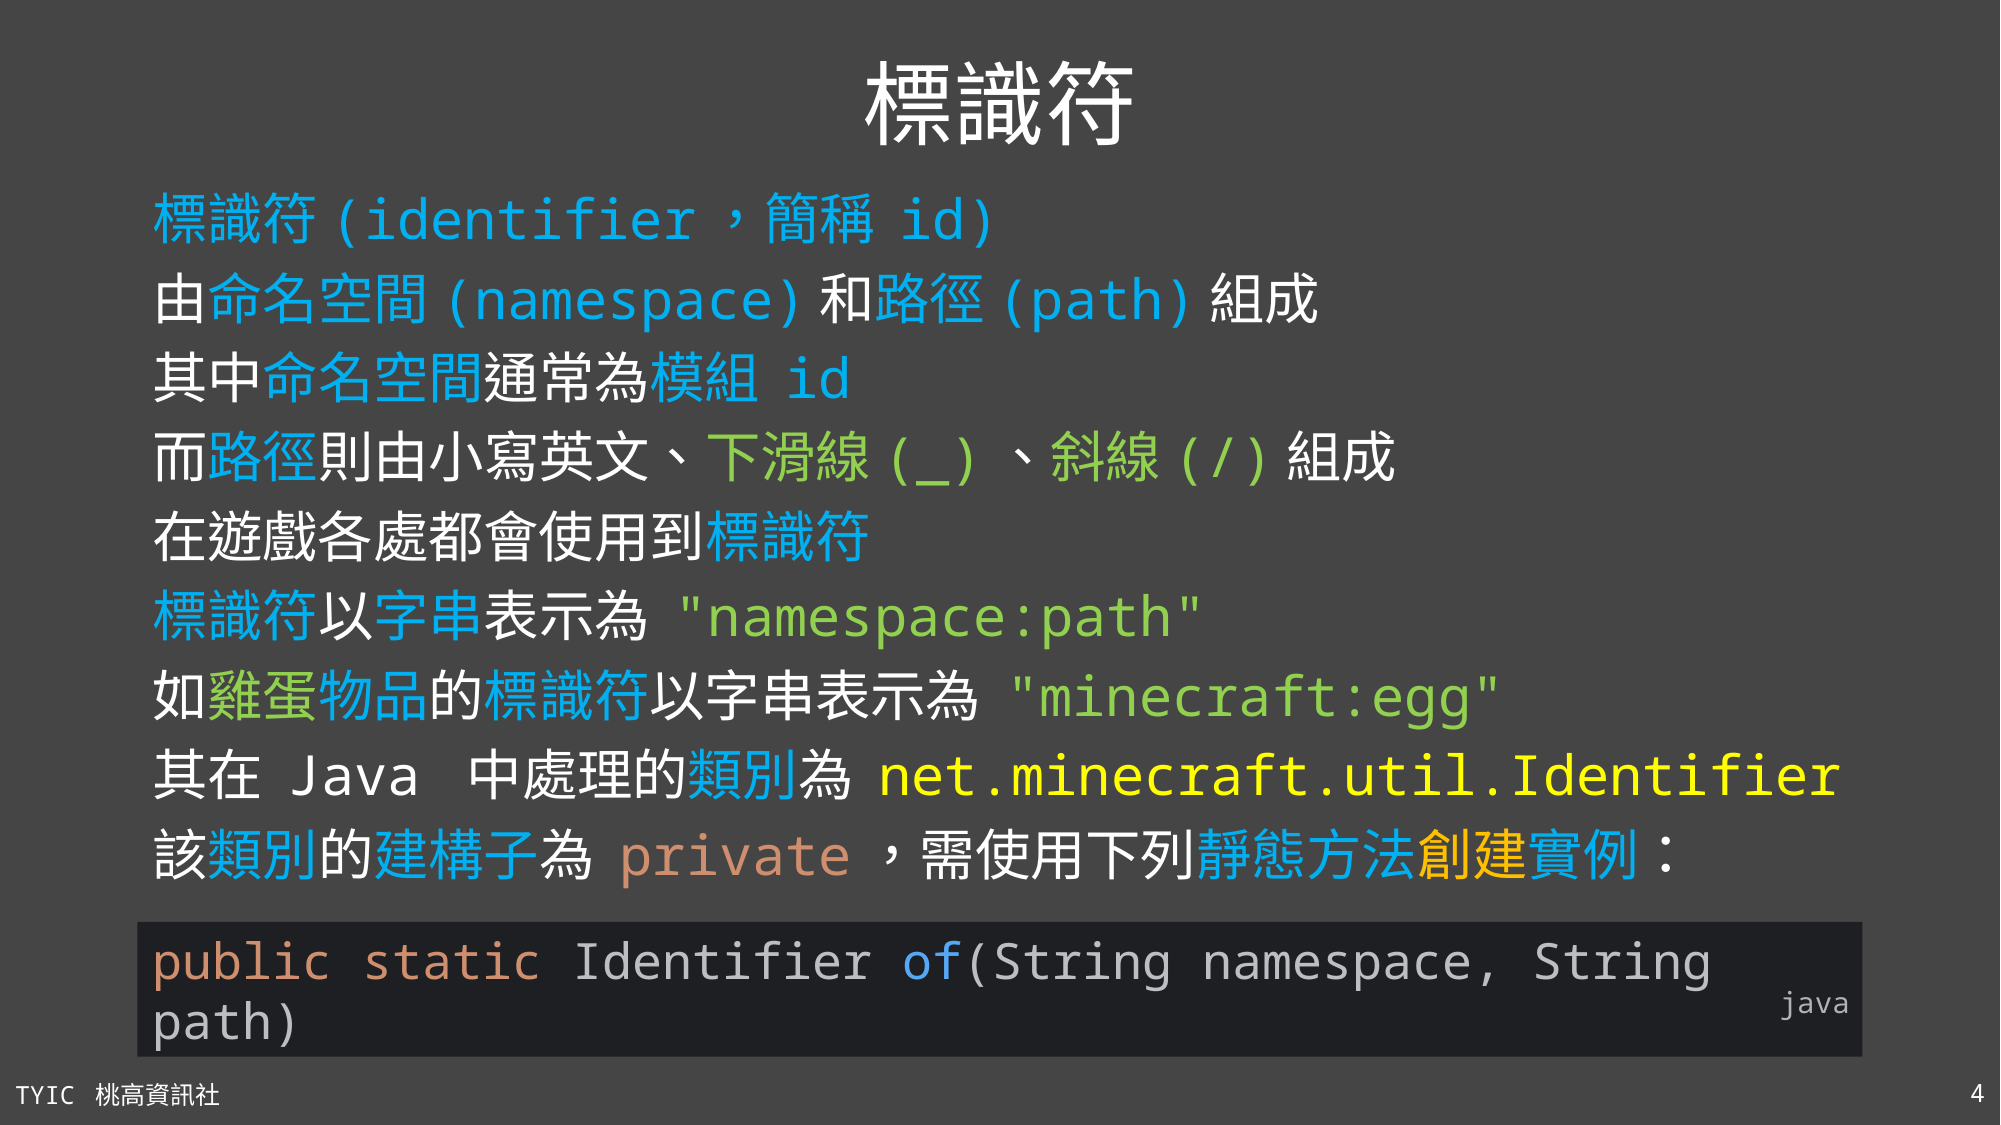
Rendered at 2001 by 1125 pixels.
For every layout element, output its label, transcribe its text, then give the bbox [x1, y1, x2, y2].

list 標識符(identifier，簡稱 id) 由命名空間(namespace)和路徑(path)組成 其中命名空間通常為模組 id 而路徑則由小寫英文、下滑線(_)、斜線(/)組成 在遊戲各處都會使用到標識符 標識符以字串表示為 "namespace:path" 如雞蛋物品的標識符以字串表示為 "minecraft:egg" 其在 Java 中處理的類別為 net.minecraft.util.Identifier 該類別的建構子為 private，需使用下列靜態方法創建實例： [137, 184, 1863, 921]
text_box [137, 951, 1863, 1028]
title 標識符 [137, 0, 1863, 184]
